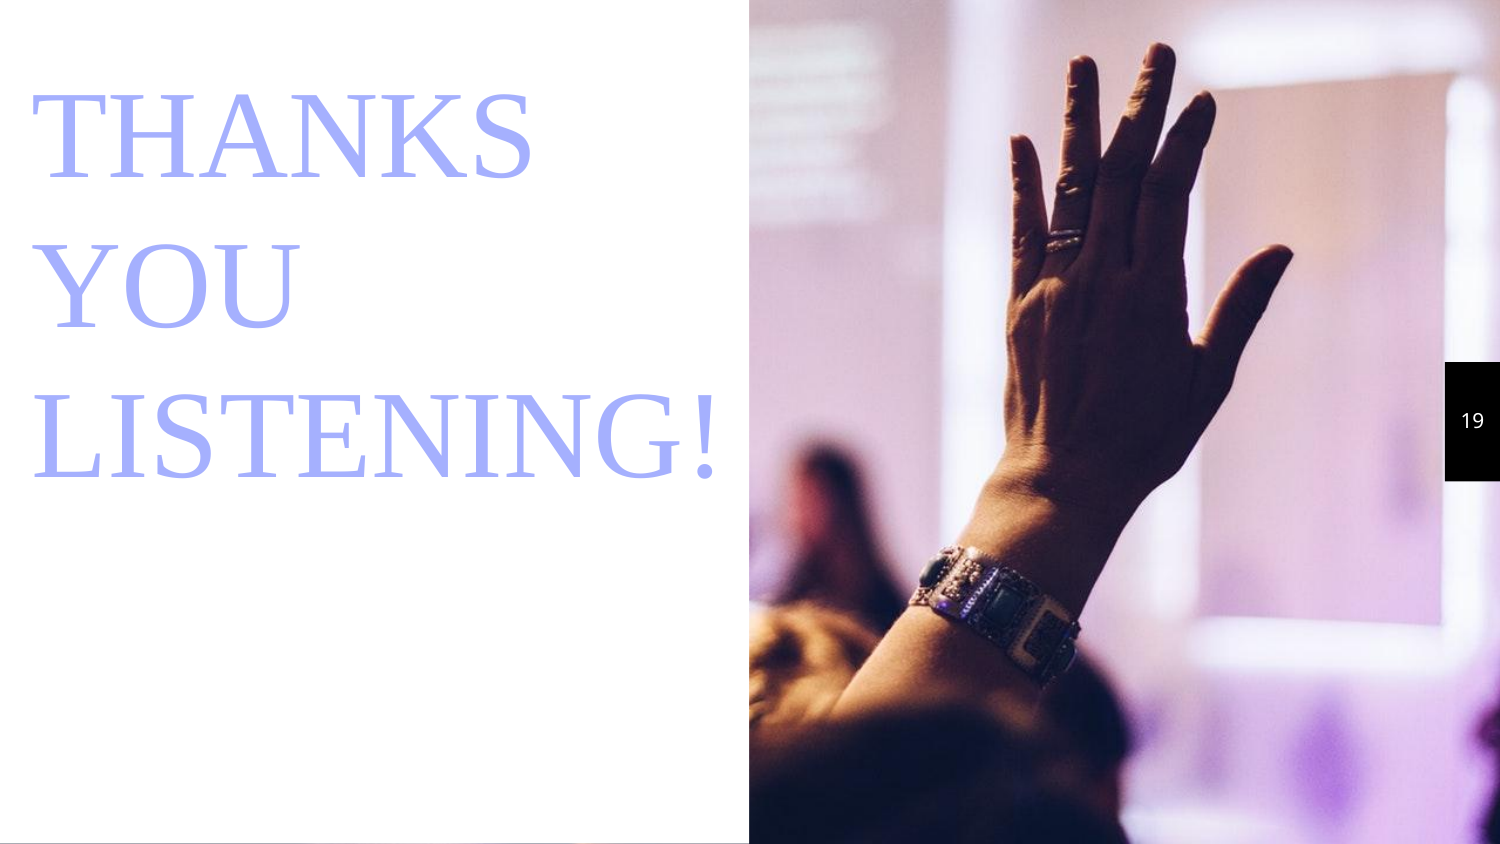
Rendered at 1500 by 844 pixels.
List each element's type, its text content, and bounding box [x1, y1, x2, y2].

slide_number 19 [1444, 362, 1500, 482]
picture [750, 0, 1500, 844]
title THANKS YOU LISTENING! [16, 326, 815, 517]
